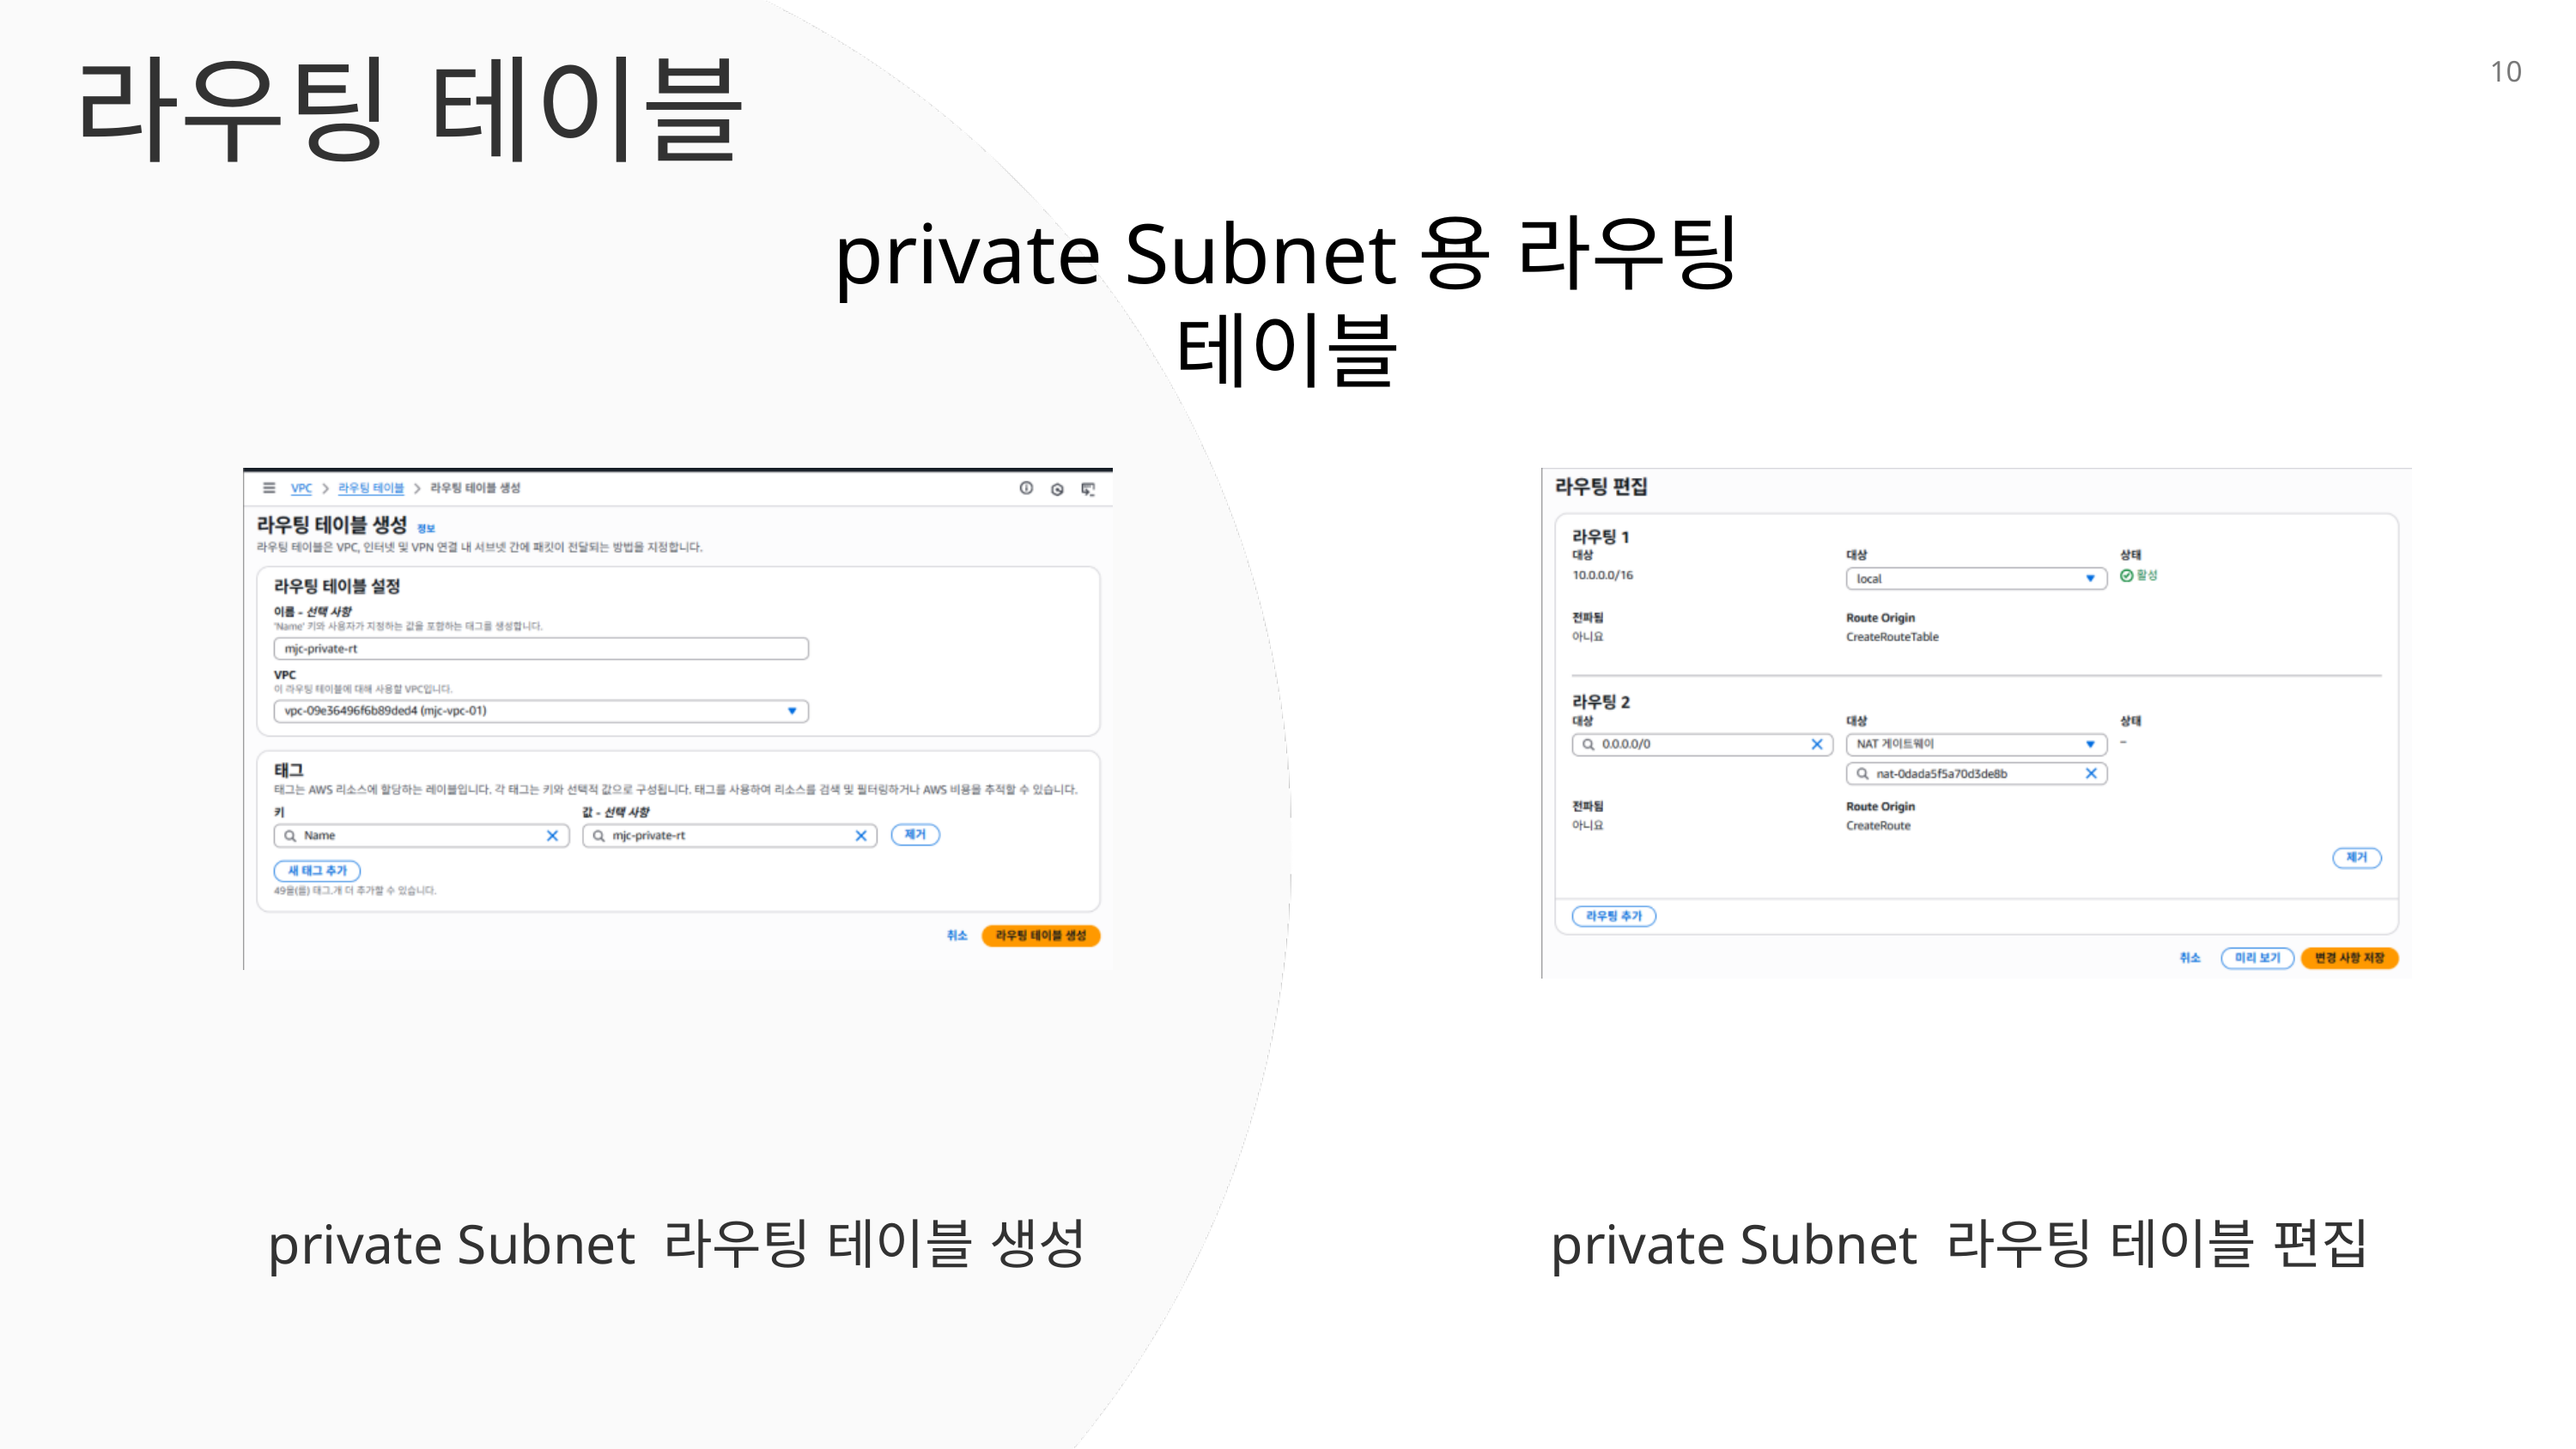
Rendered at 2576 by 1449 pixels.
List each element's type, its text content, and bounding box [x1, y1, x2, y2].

text_box private Subnet용 라우팅 테이블 [1298, 205, 1859, 322]
picture [0, 0, 1292, 1449]
text_box 10 [2445, 52, 2523, 94]
picture [1541, 468, 2412, 979]
text_box private Subnet 라우팅 테이블 편집 [1454, 1199, 2467, 1276]
